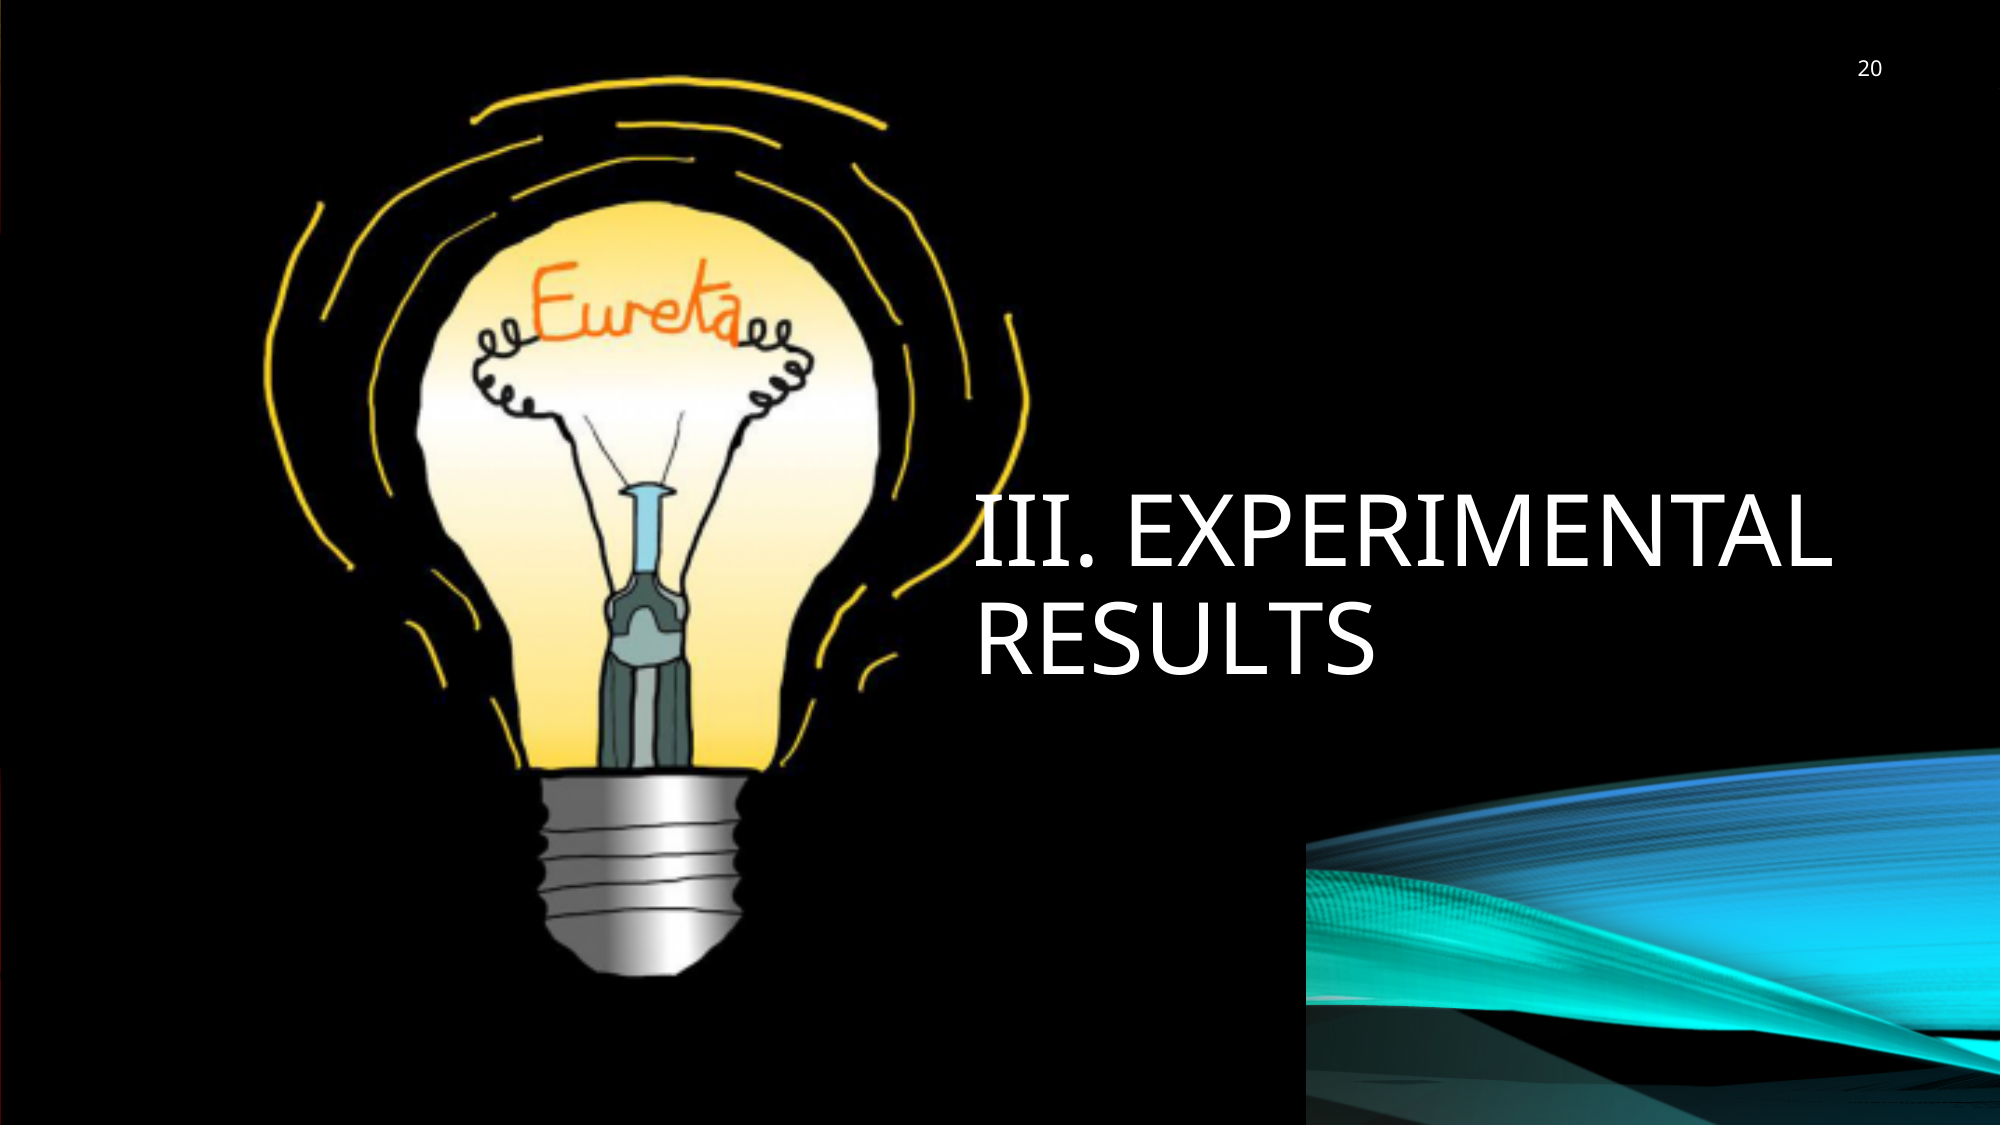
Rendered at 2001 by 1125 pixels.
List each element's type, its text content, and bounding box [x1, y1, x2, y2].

text_box [1307, 237, 2000, 717]
picture [0, 0, 2000, 1125]
title III. Experimental results [1304, 457, 1939, 704]
